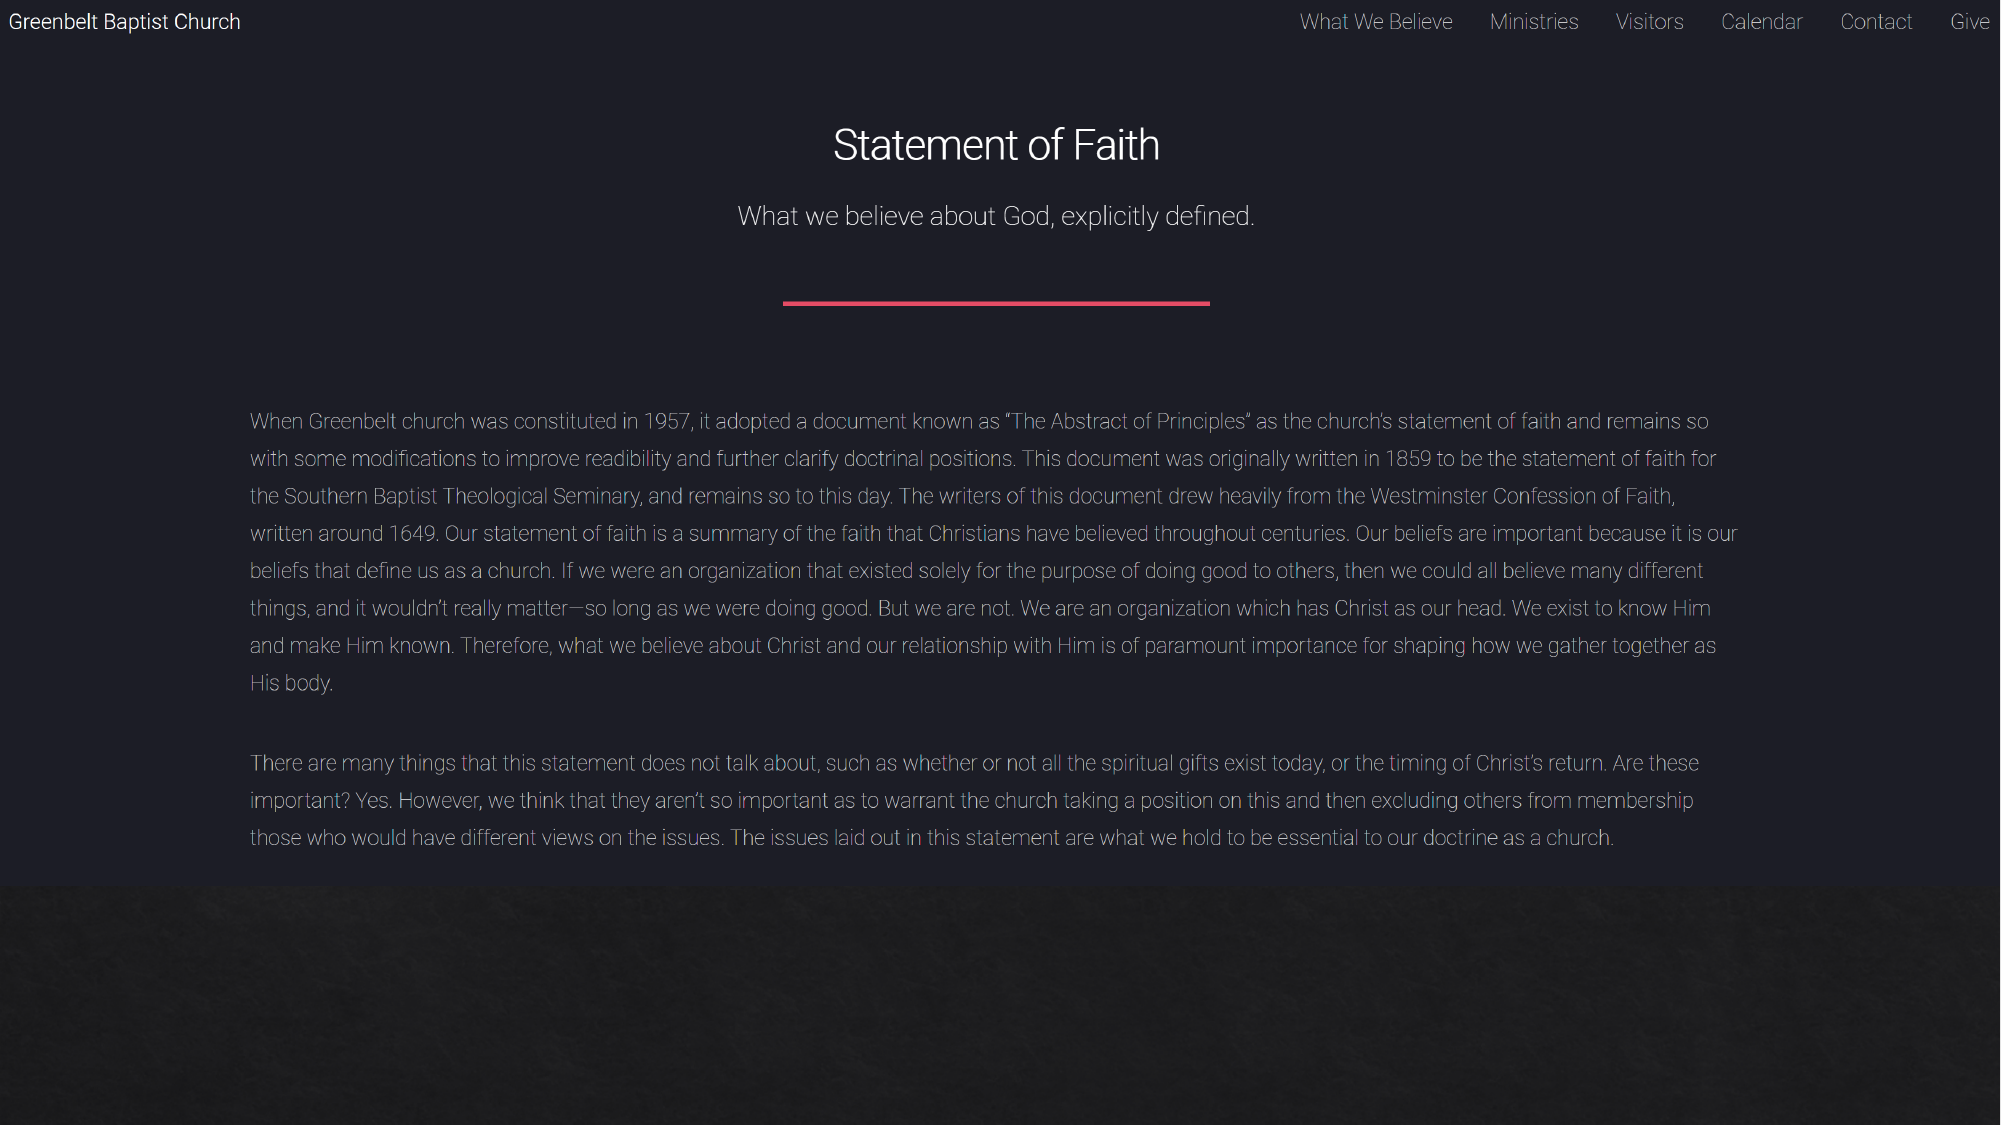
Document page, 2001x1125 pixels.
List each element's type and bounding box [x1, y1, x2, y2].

picture [0, 0, 2000, 887]
